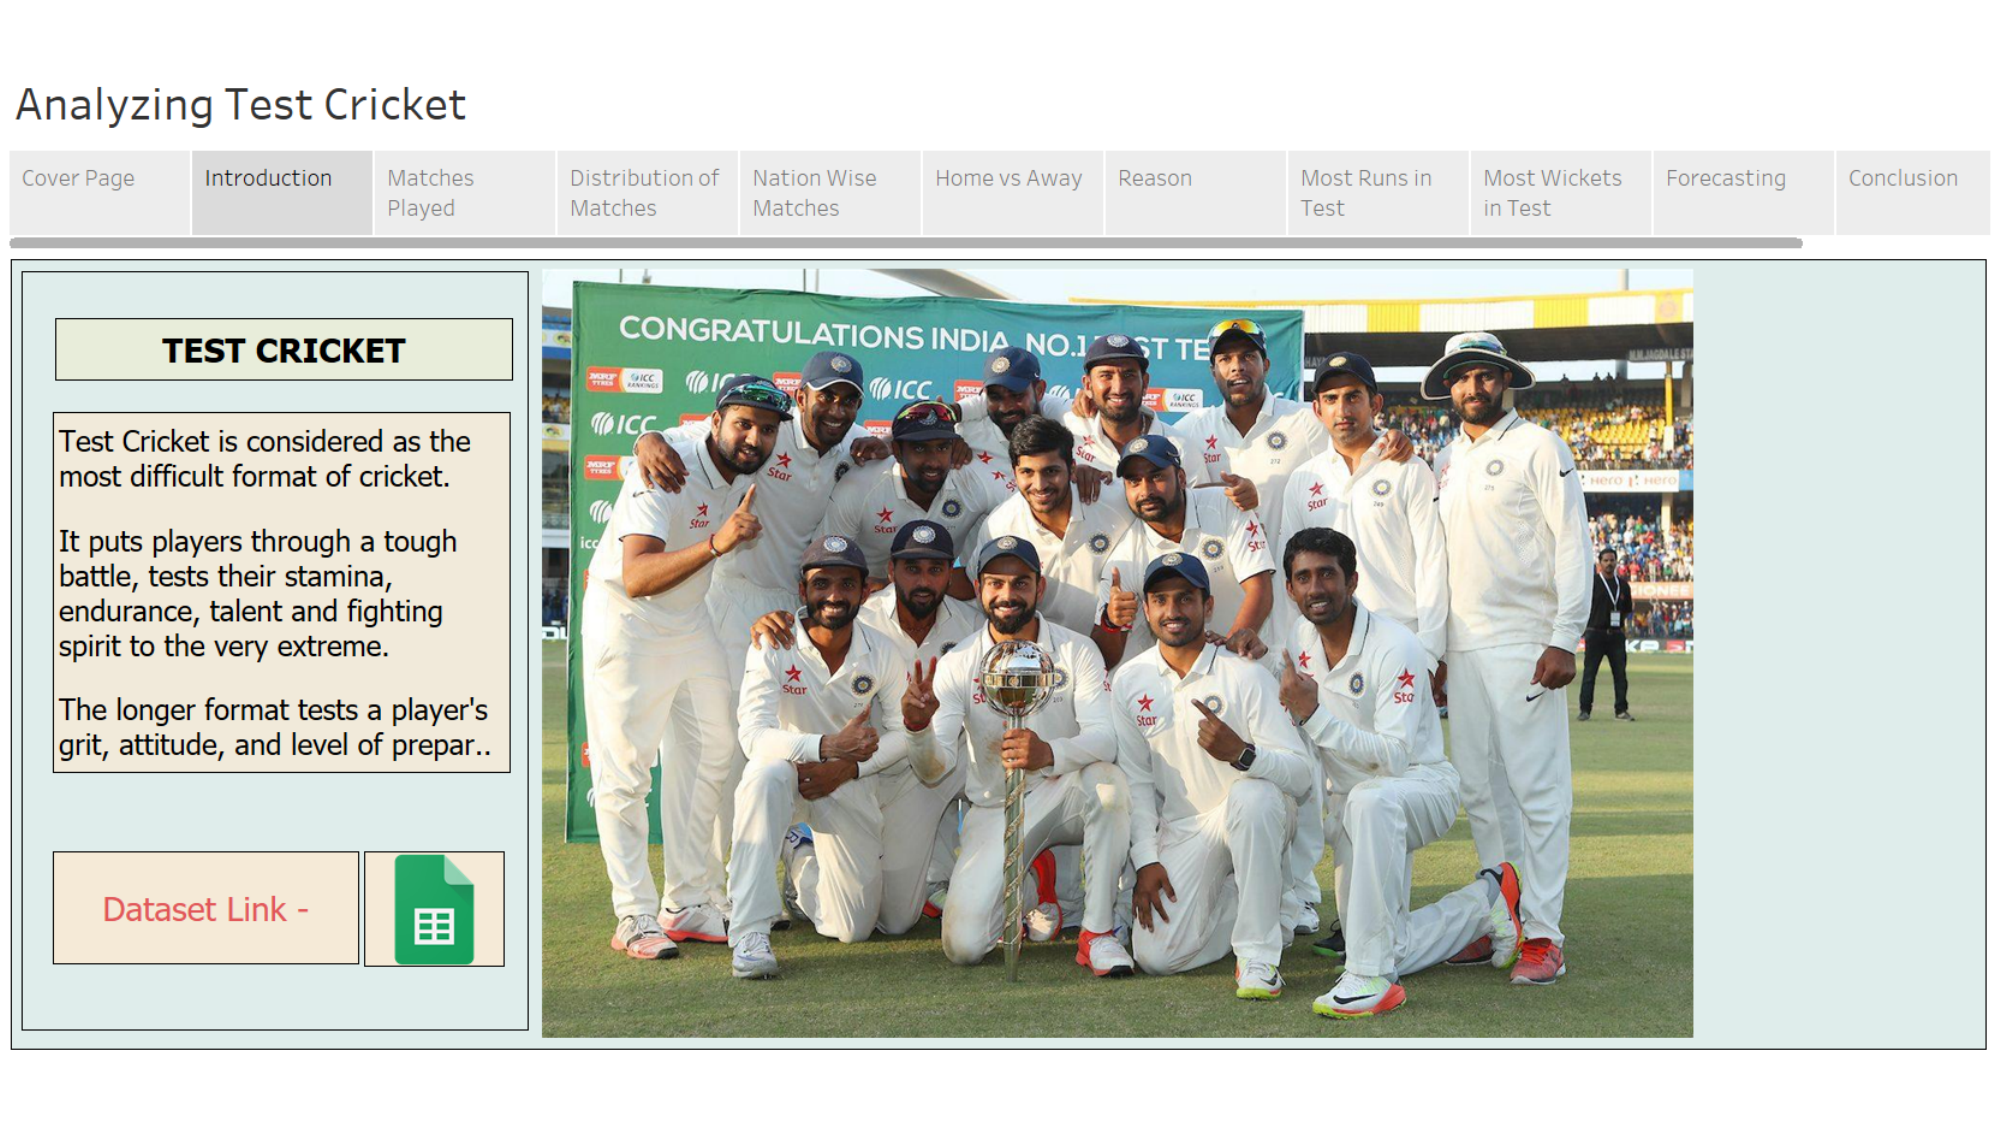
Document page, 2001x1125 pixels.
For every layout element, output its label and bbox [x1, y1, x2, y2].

picture [0, 63, 2000, 1062]
